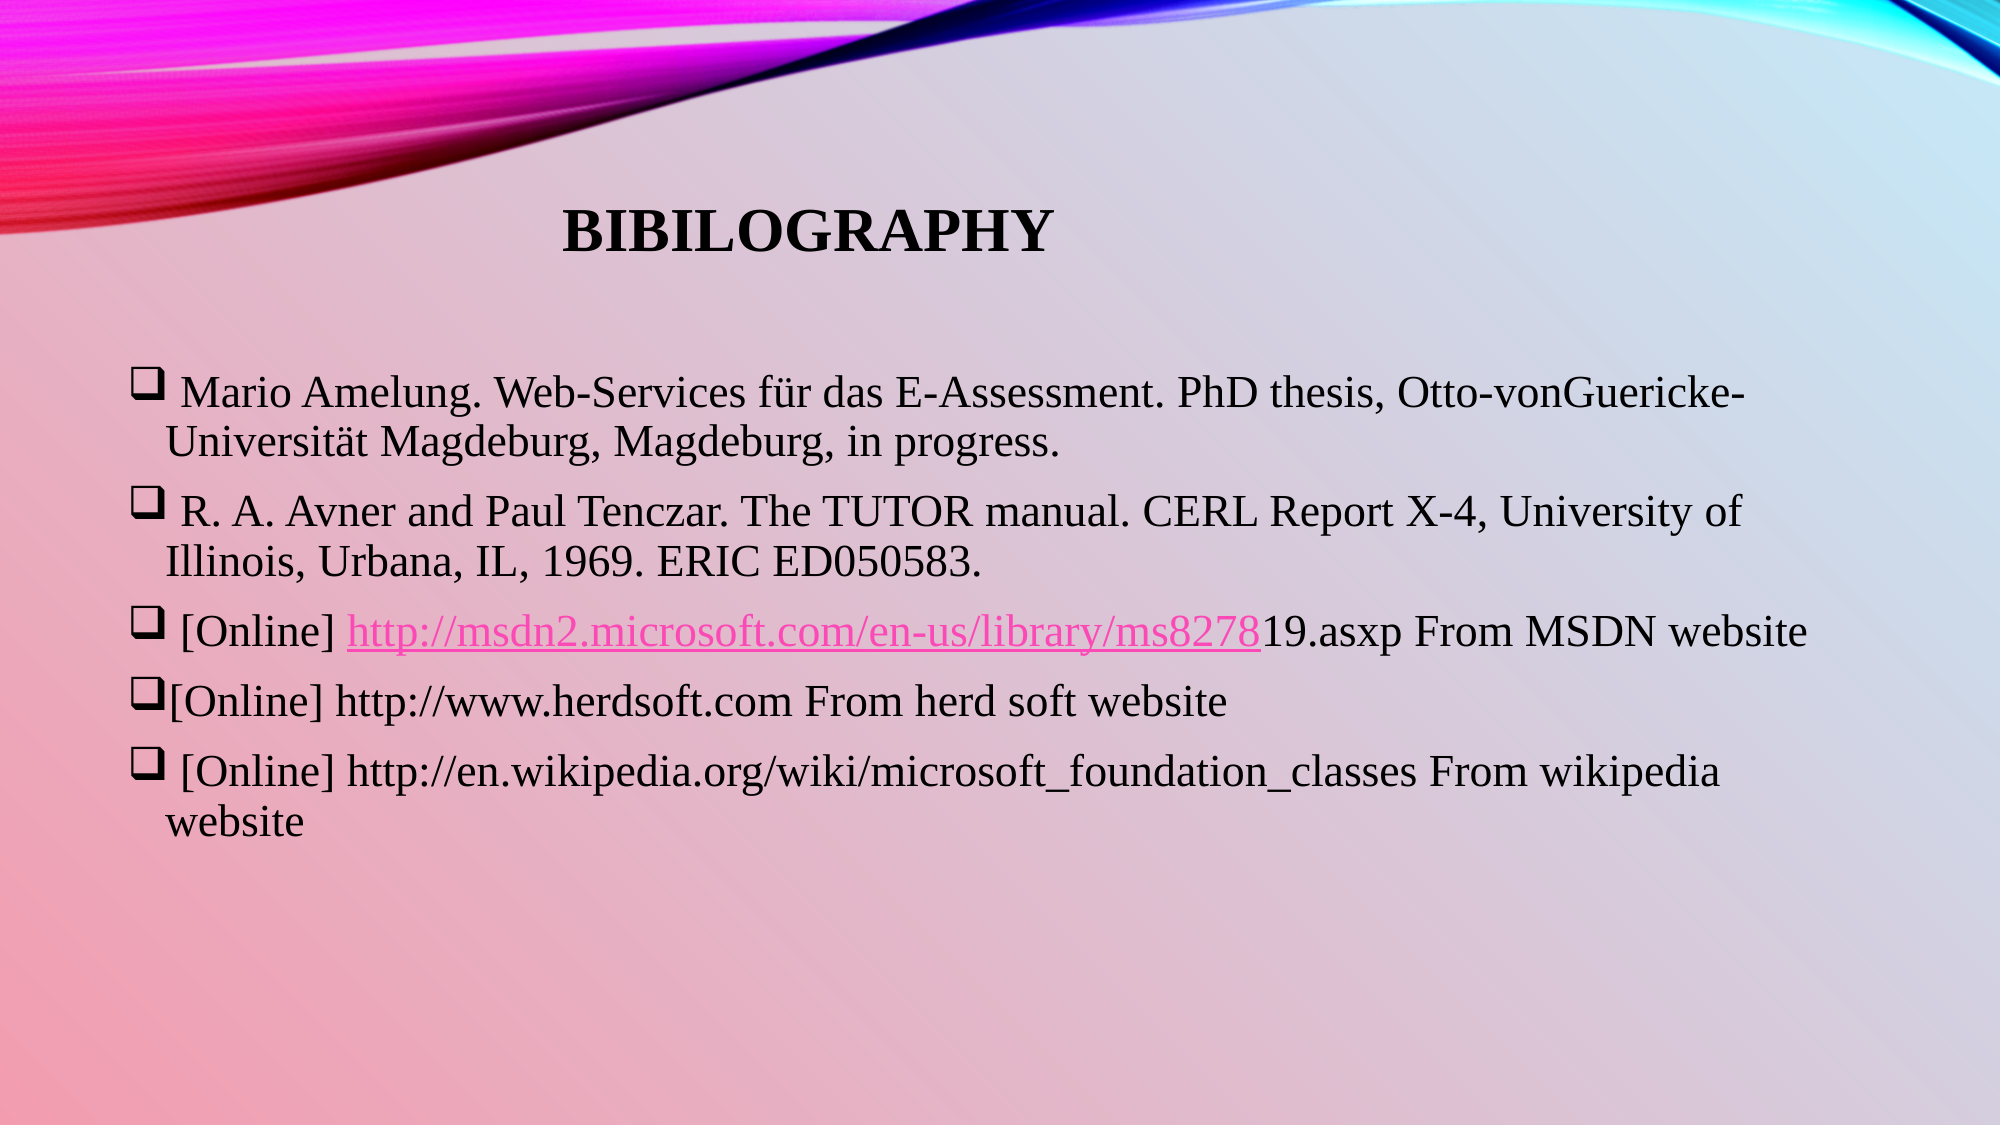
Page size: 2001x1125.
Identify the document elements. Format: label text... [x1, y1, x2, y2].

picture [0, 0, 2000, 237]
list Mario Amelung. Web-Services für das E-Assessment. PhD thesis, Otto-vonGuericke-Universität Magdeburg, Magdeburg, in progress. R. A. Avner and Paul Tenczar. The TUTOR manual. CERL Report X-4, University of Illinois, Urbana, IL, 1969. ERIC ED050583. [Online] http://msdn2.microsoft.com/en-us/library/ms827819.asxp From MSDN website [Online] http://www.herdsoft.com From herd soft website [Online] http://en.wikipedia.org/wiki/microsoft_foundation_classes From wikipedia website [112, 360, 1888, 1021]
picture [1910, 0, 2000, 45]
picture [1890, 0, 2000, 75]
title BIBILOGRAPHY [484, 125, 1888, 338]
